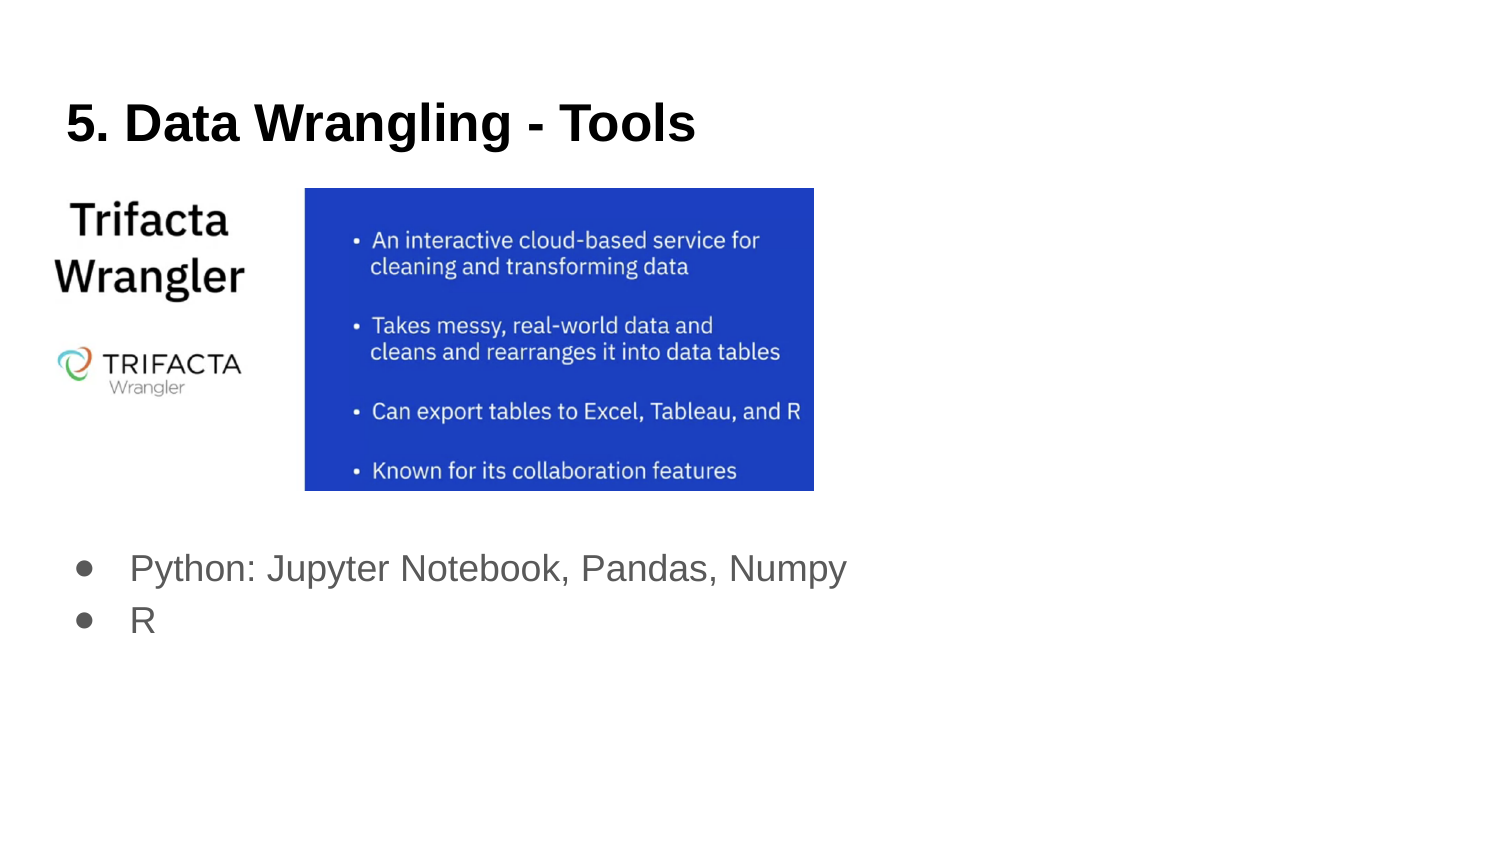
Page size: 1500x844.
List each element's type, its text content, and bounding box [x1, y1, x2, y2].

list Python: Jupyter Notebook, Pandas, Numpy R [39, 166, 1438, 728]
title 5. Data Wrangling - Tools [51, 72, 1449, 167]
picture [50, 188, 814, 491]
